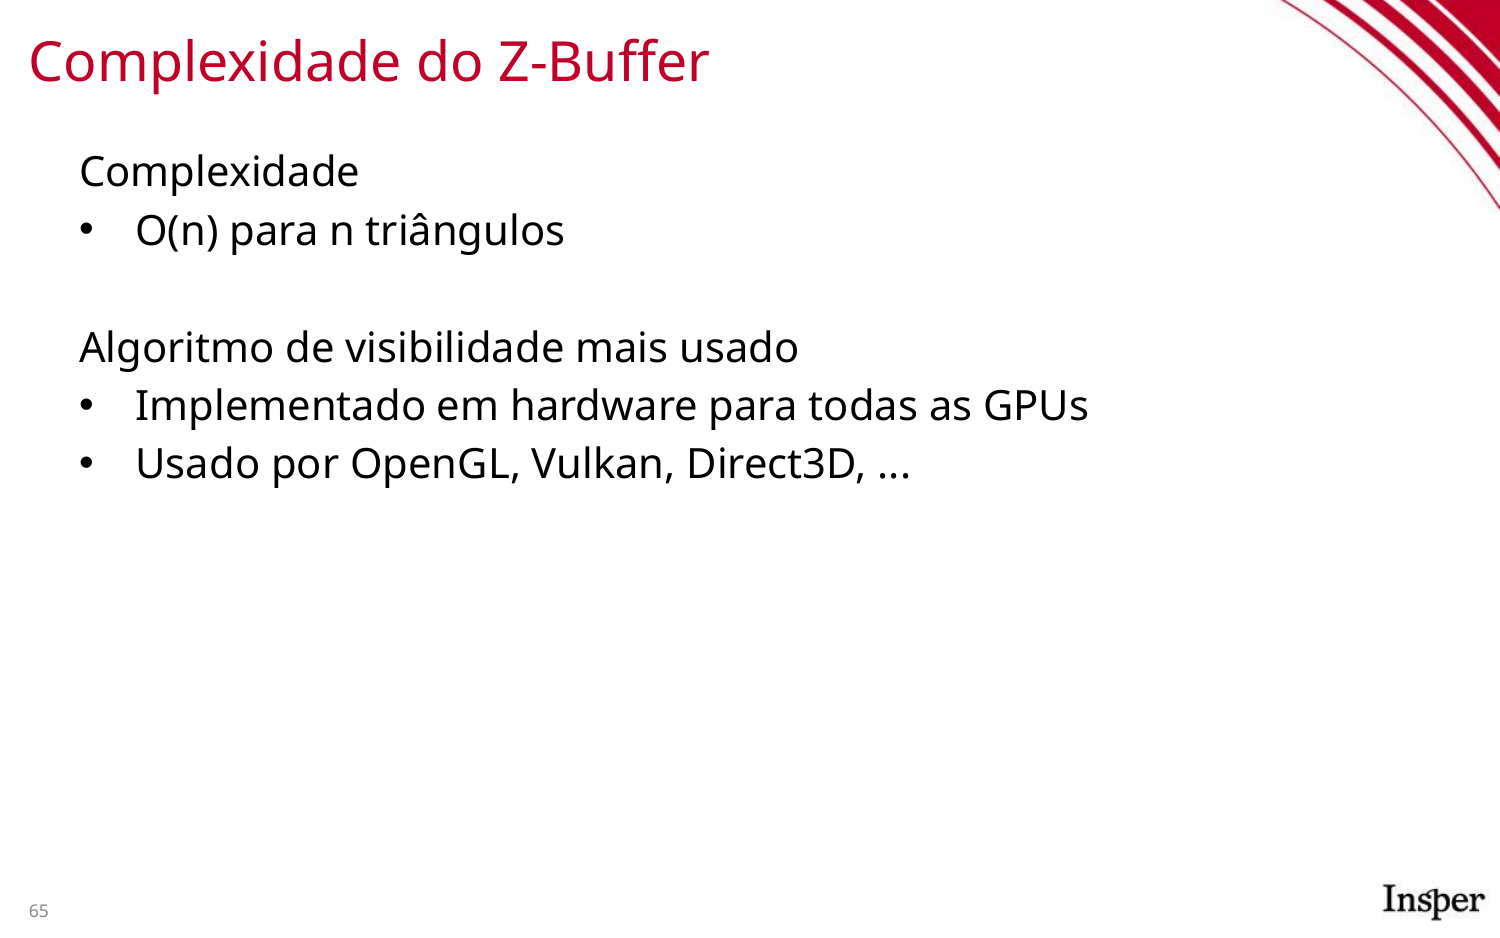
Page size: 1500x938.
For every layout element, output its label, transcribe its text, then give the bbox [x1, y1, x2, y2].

picture [249, 0, 1500, 938]
title Complexidade do Z-Buffer [13, 18, 1397, 104]
list Complexidade O(n) para n triângulos Algoritmo de visibilidade mais usado Implementado em hardware para todas as GPUs Usado por OpenGL, Vulkan, Direct3D, ... [64, 137, 1447, 876]
slide_number 65 [0, 887, 78, 938]
